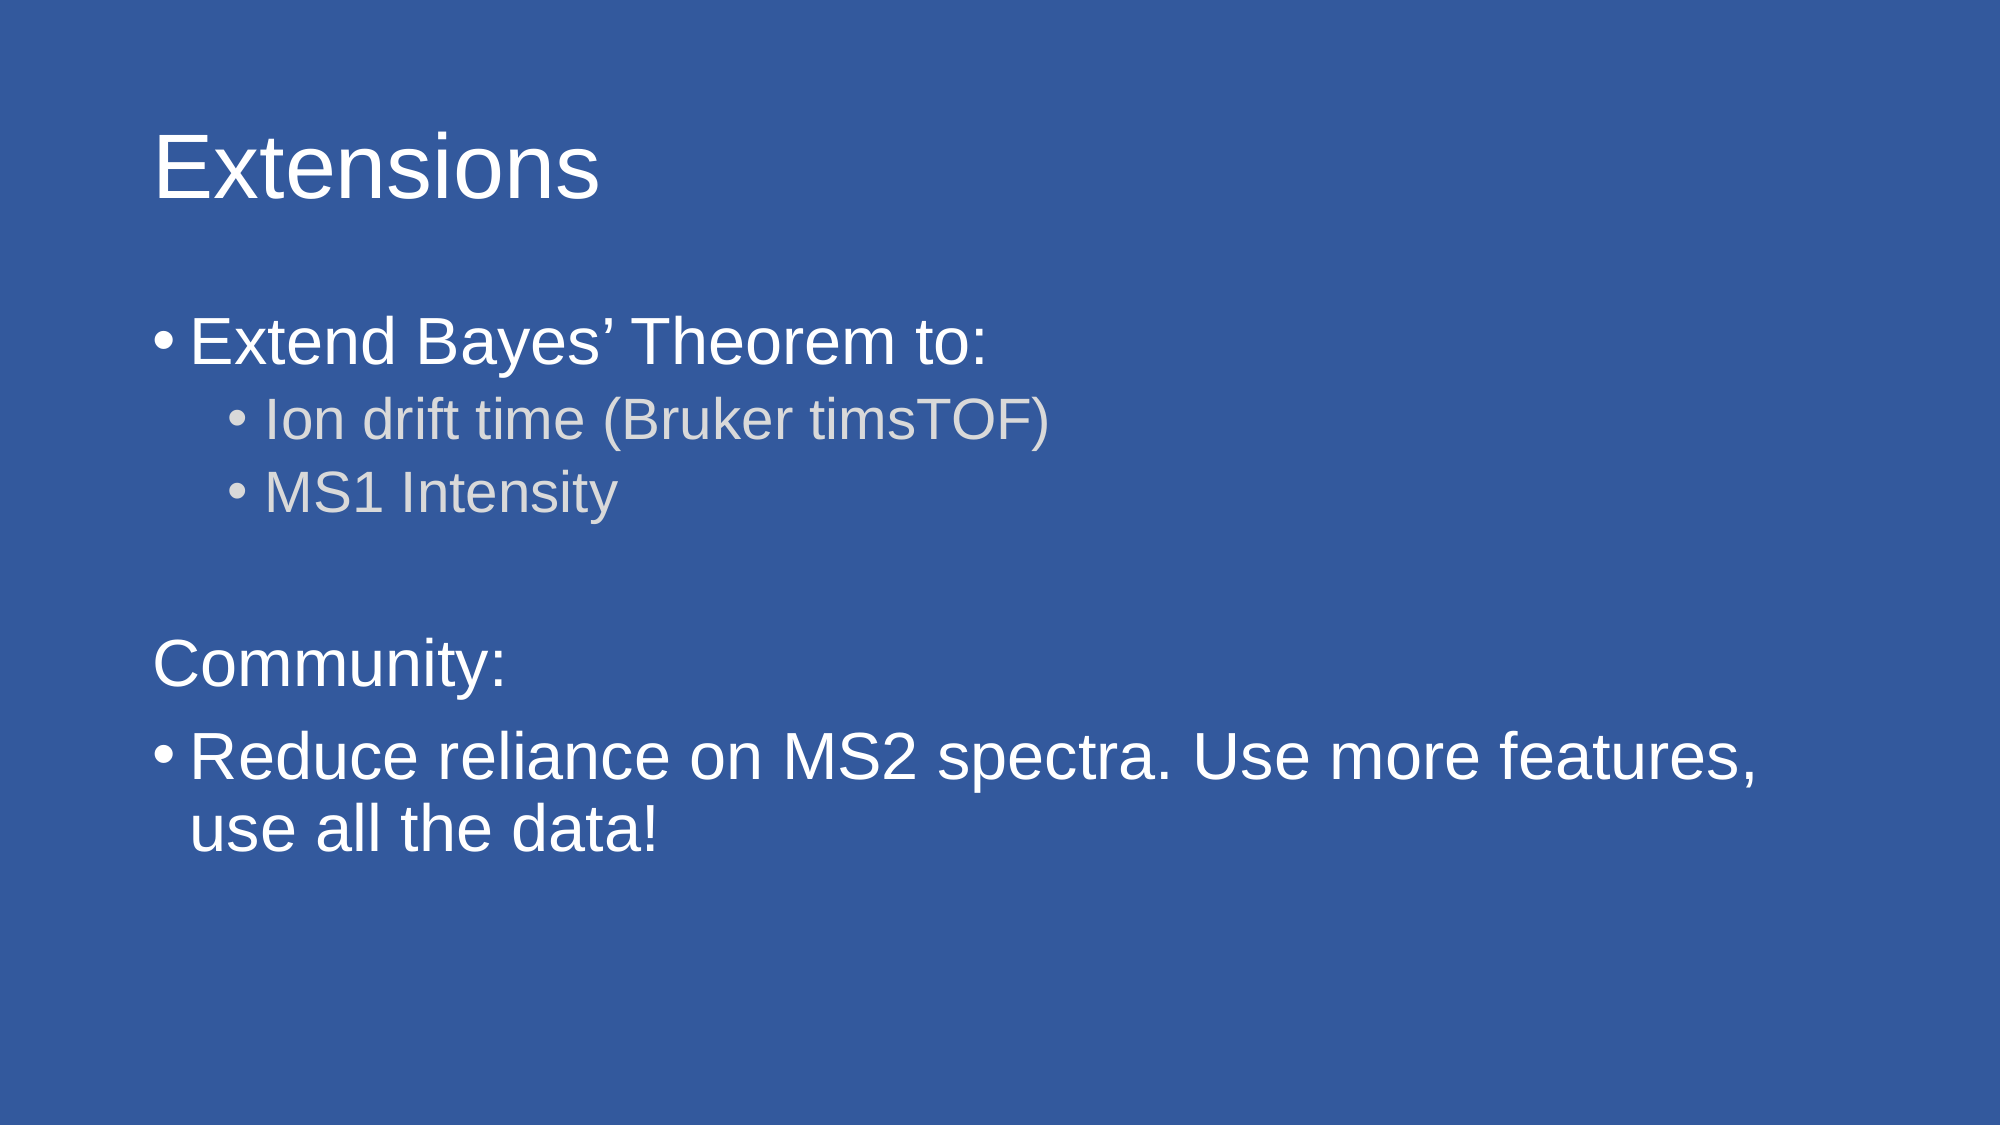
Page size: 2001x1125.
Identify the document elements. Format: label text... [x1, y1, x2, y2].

list Extend Bayes’ Theorem to: Ion drift time (Bruker timsTOF) MS1 Intensity Community: Reduce reliance on MS2 spectra. Use more features, use all the data! [137, 299, 1863, 1066]
title Extensions [137, 59, 1863, 278]
